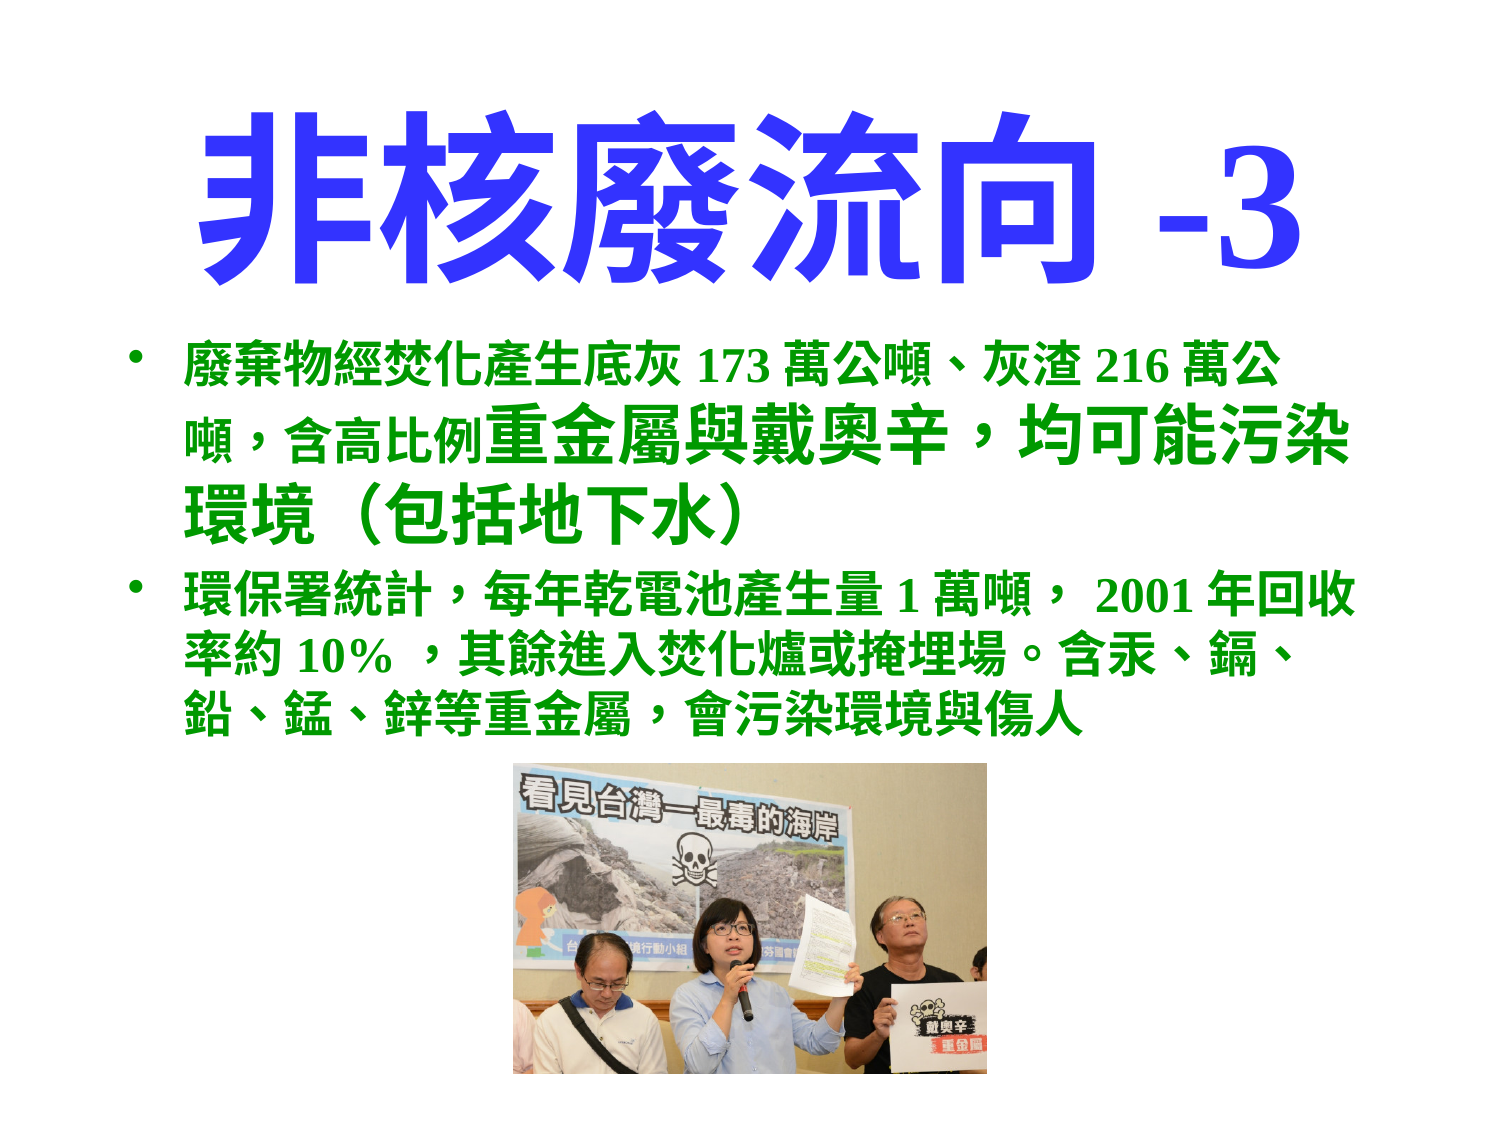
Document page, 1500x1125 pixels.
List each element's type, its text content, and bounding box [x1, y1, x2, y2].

list 廢棄物經焚化產生底灰173萬公噸、灰渣216萬公噸，含高比例重金屬與戴奧辛，均可能污染環境（包括地下水） 環保署統計，每年乾電池產生量1萬噸，2001年回收率約10%，其餘進入焚化爐或掩埋場。含汞、鎘、鉛、錳、鋅等重金屬，會污染環境與傷人 [112, 324, 1388, 1000]
title 非核廢流向-3 [112, 99, 1388, 288]
picture [512, 762, 988, 1075]
